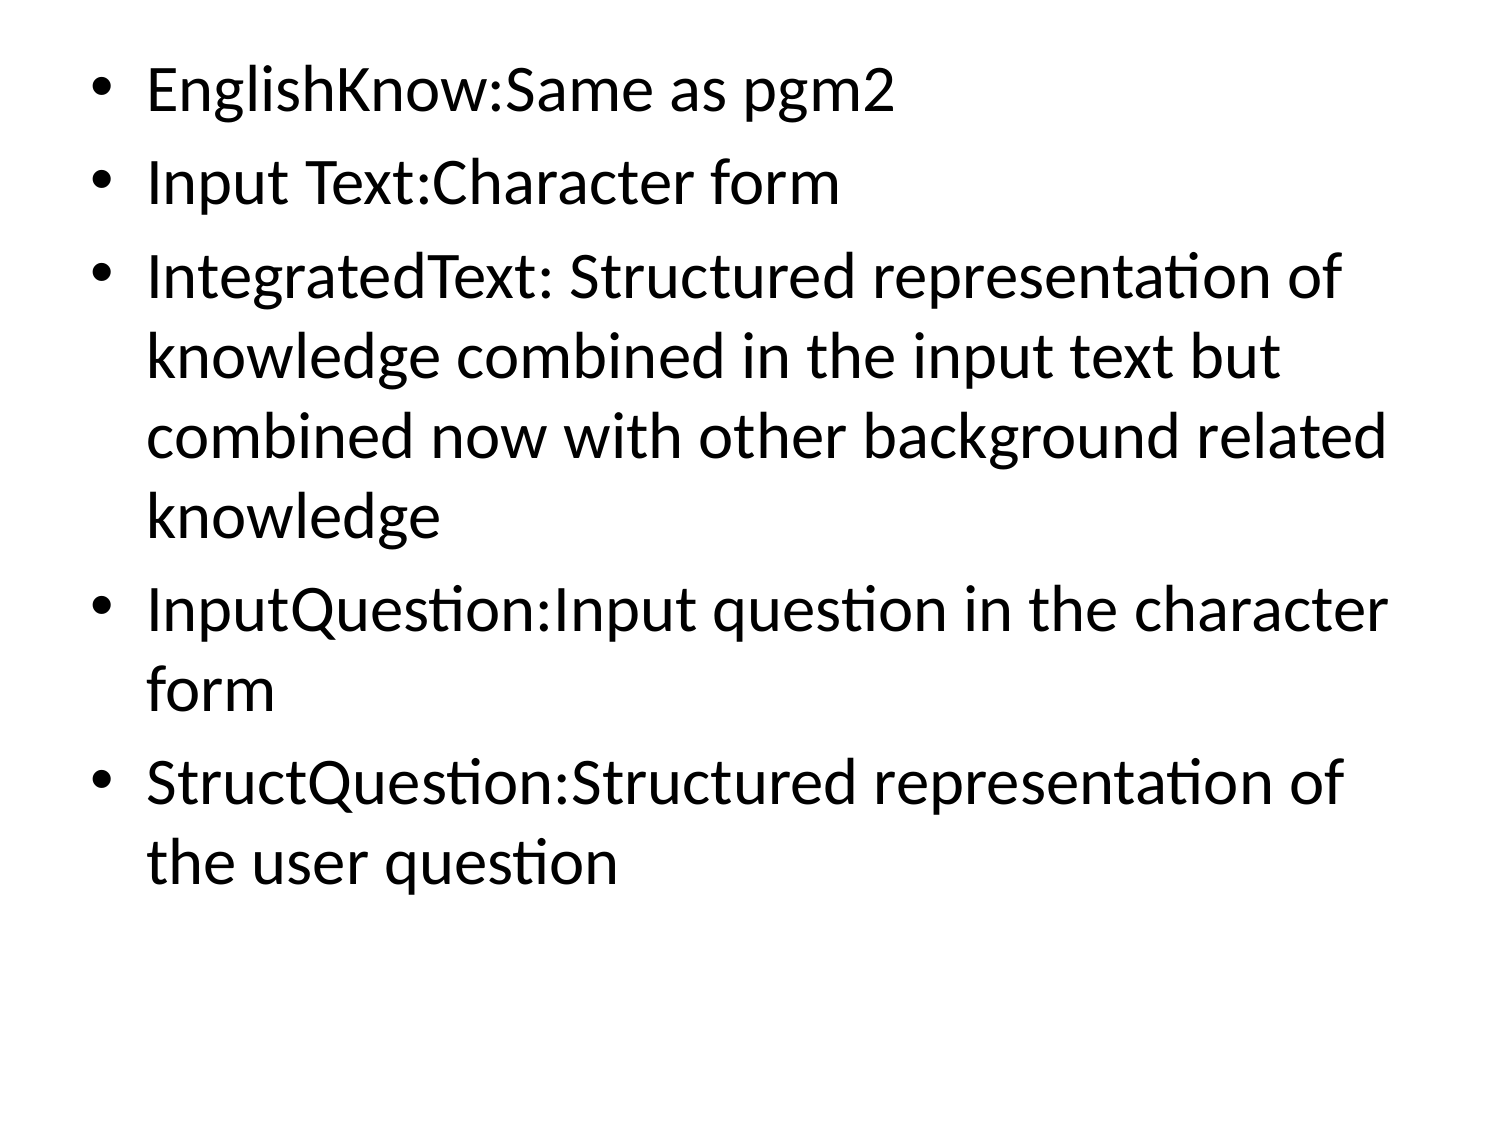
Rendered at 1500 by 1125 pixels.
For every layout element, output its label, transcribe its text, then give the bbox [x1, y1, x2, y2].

list EnglishKnow:Same as pgm2 Input Text:Character form IntegratedText: Structured representation of knowledge combined in the input text but combined now with other background related knowledge InputQuestion:Input question in the character form StructQuestion:Structured representation of the user question [75, 37, 1425, 1005]
